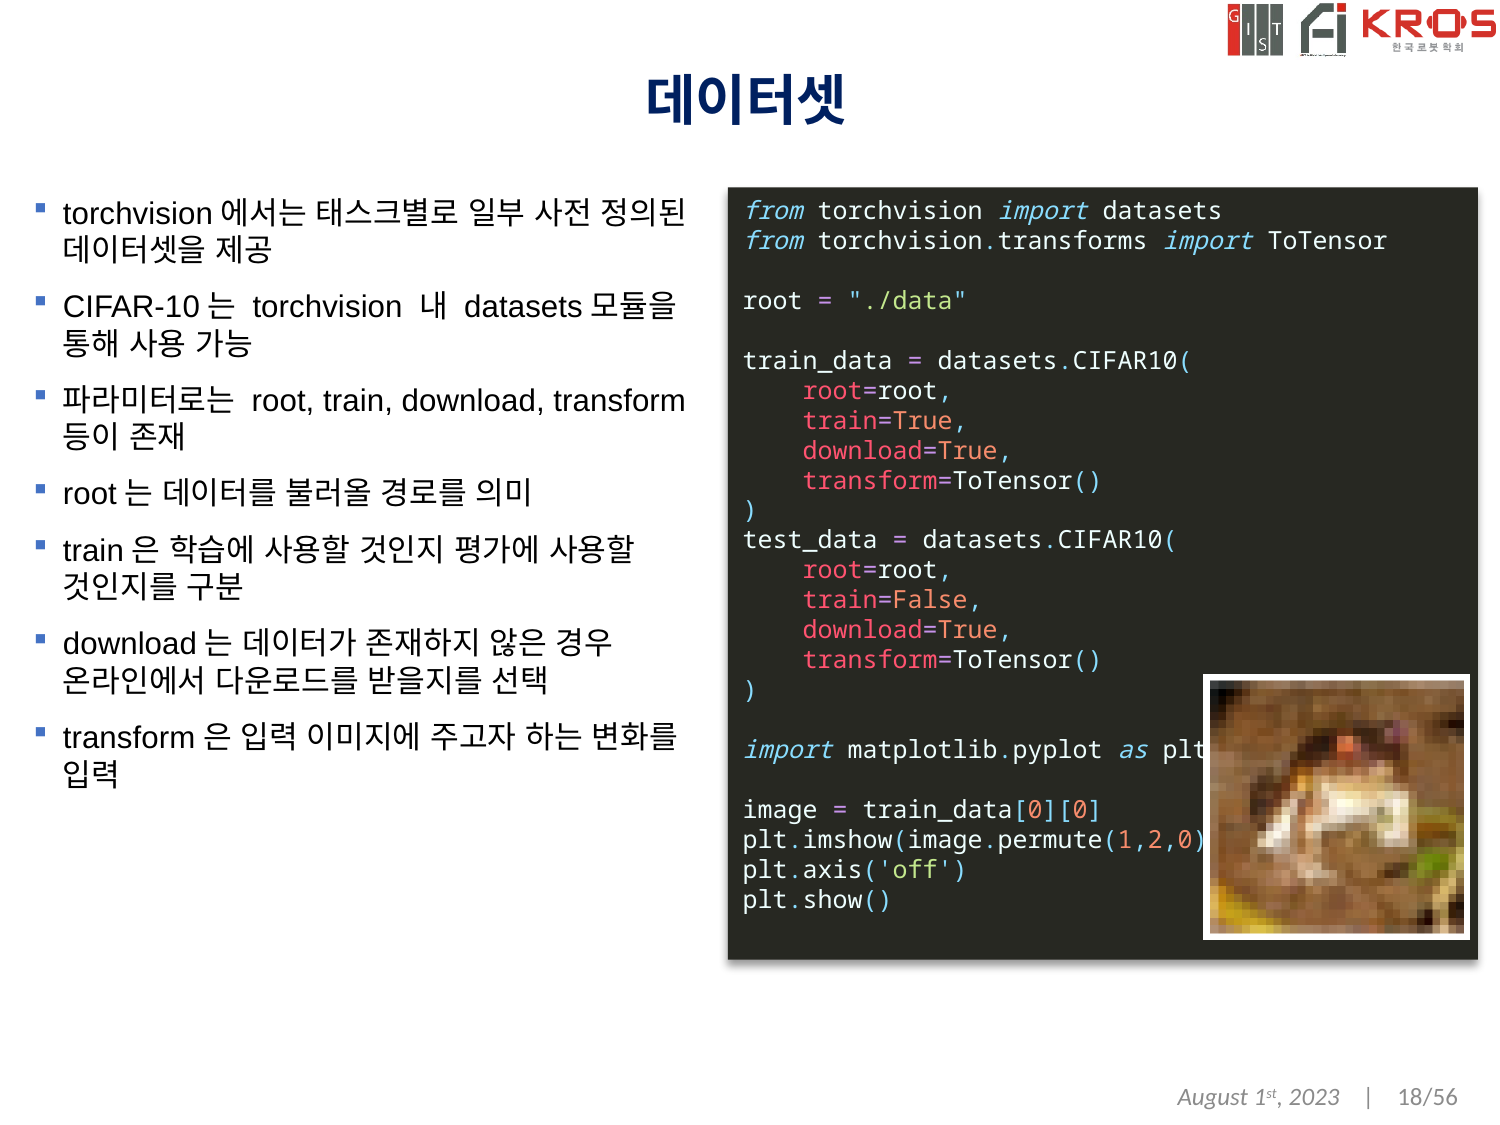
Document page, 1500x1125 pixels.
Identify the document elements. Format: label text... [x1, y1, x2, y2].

title 데이터셋 [22, 50, 1478, 139]
picture [1358, 3, 1500, 57]
picture [1295, 0, 1352, 50]
text_box torchvision에서는 태스크별로 일부 사전 정의된 데이터셋을 제공 CIFAR-10는 torchvision 내 datasets모듈을 통해 사용 가능 파라미터로는 root, train, download, transform 등이 존재 root는 데이터를 불러올 경로를 의미 train은 학습에 사용할 것인지 평가에 사용할 것인지를 구분 download는 데이터가 존재하지 않은 경우 온라인에서 다운로드를 받을지를 선택 transform은 입력 이미지에 주고자 하는 변화를 입력 [22, 187, 711, 878]
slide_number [1162, 1066, 1500, 1125]
picture [1203, 674, 1470, 940]
picture [1227, 3, 1283, 50]
text_box from torchvision import datasets from torchvision.transforms import ToTensor root = "./data" train_data = datasets.CIFAR10( root=root, train=True, download=True, transform=ToTensor() ) test_data = datasets.CIFAR10( root=root, train=False, download=True, transform=ToTensor() ) import matplotlib.pyplot as plt image = train_data[0][0] plt.imshow(image.permute(1,2,0)) plt.axis('off') plt.show() [727, 187, 1470, 951]
text_box [727, 186, 1479, 961]
